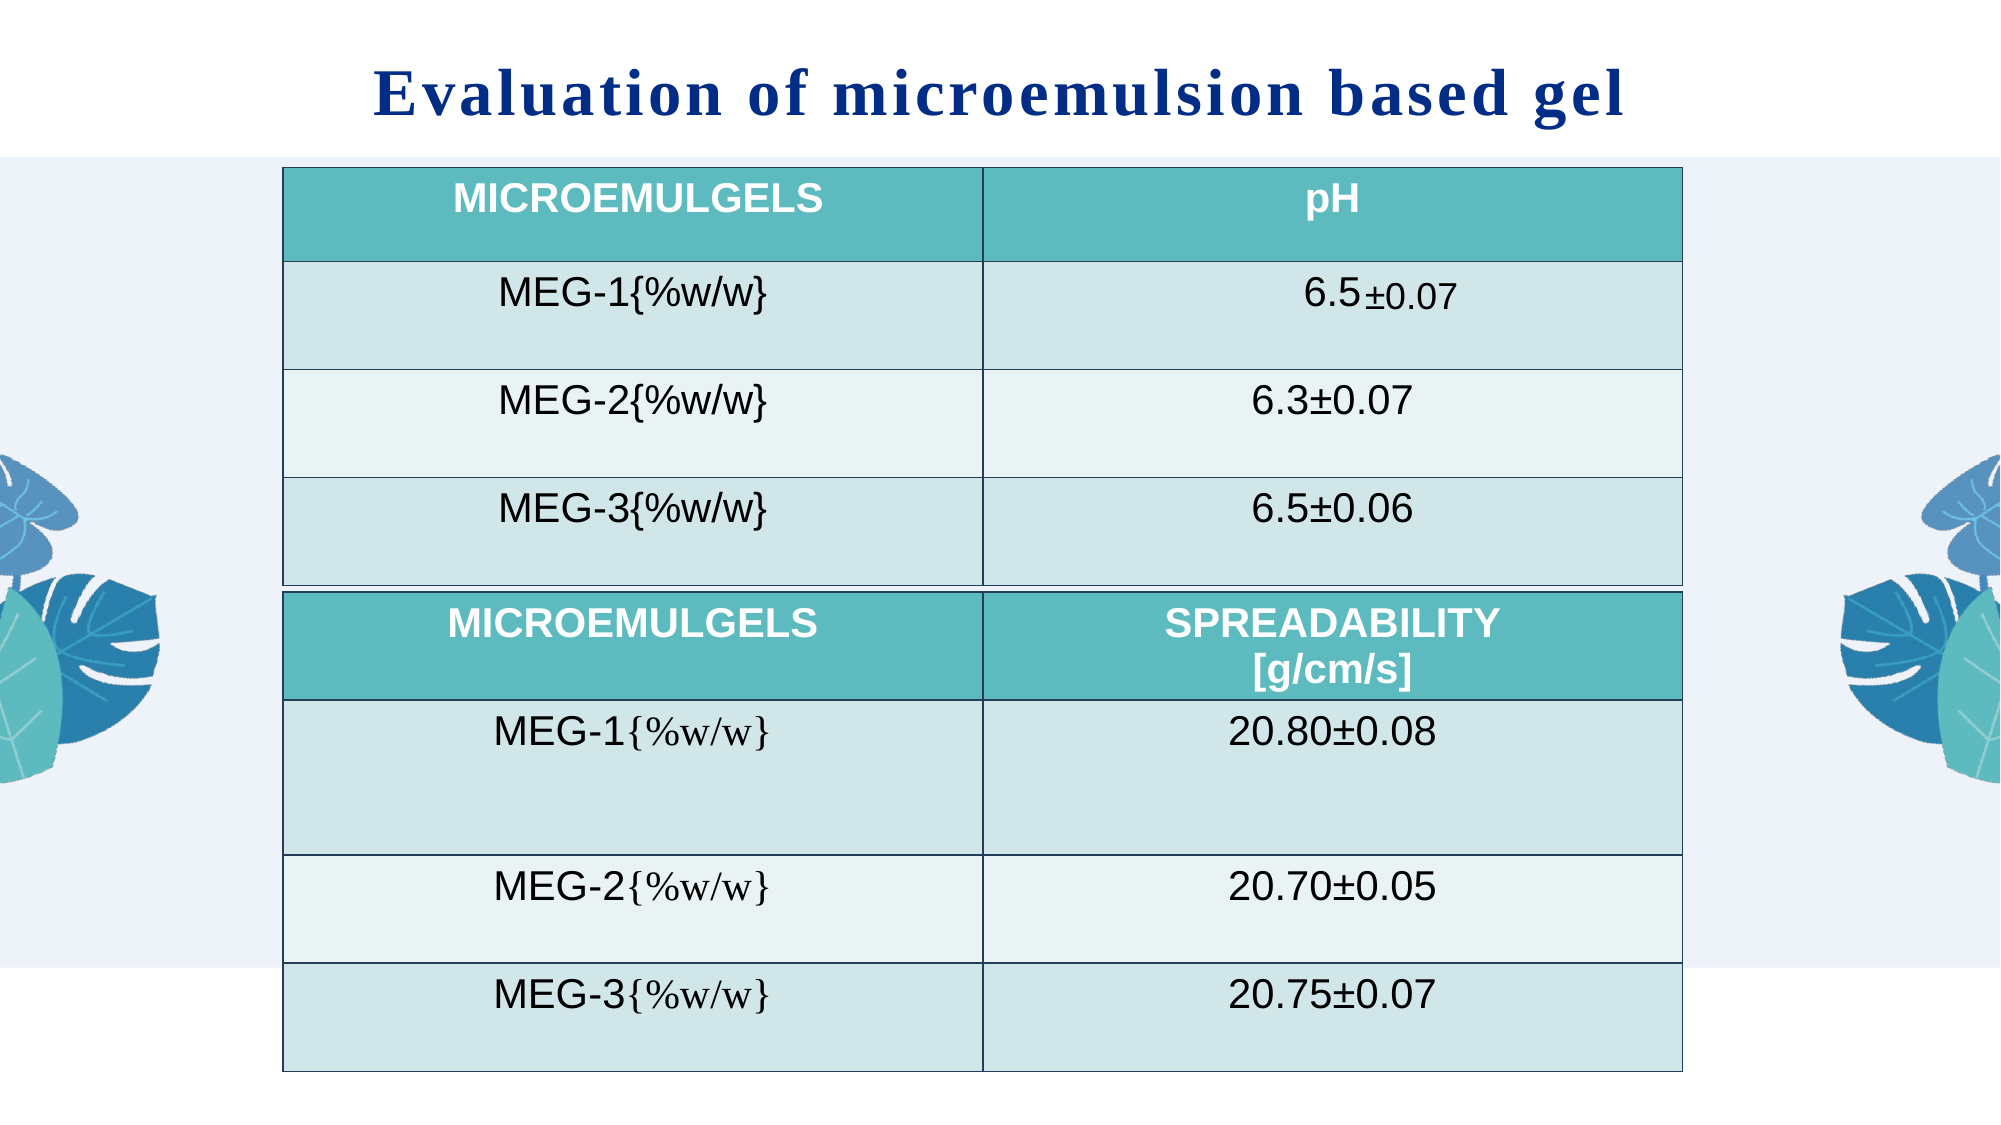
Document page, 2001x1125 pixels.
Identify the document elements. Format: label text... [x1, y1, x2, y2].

table_cell MEG-2{%w/w} [284, 856, 982, 962]
title Evaluation of microemulsion based gel [249, 23, 1750, 137]
table_cell 20.75±0.07 [984, 964, 1682, 1071]
table_header MICROEMULGELS [284, 168, 982, 261]
text_box ±0.07 [1350, 264, 1407, 332]
table_cell MEG-1{%w/w} [284, 262, 982, 369]
table_cell MEG-3{%w/w} [284, 964, 982, 1071]
table_cell 6.3±0.07 [984, 370, 1682, 477]
picture [1750, 420, 2001, 832]
table_cell MEG-2{%w/w} [284, 370, 982, 477]
table_header SPREADABILITY [g/cm/s] [984, 593, 1682, 699]
table_header pH [984, 168, 1682, 261]
table_header MICROEMULGELS [284, 593, 982, 699]
table_cell MEG-3{%w/w} [284, 478, 982, 585]
table_cell 20.80±0.08 [984, 701, 1682, 854]
picture [0, 420, 249, 832]
table_cell MEG-1{%w/w} [284, 701, 982, 854]
table_cell 6.5 [984, 262, 1682, 369]
table_cell 20.70±0.05 [984, 856, 1682, 962]
table_cell 6.5±0.06 [984, 478, 1682, 585]
